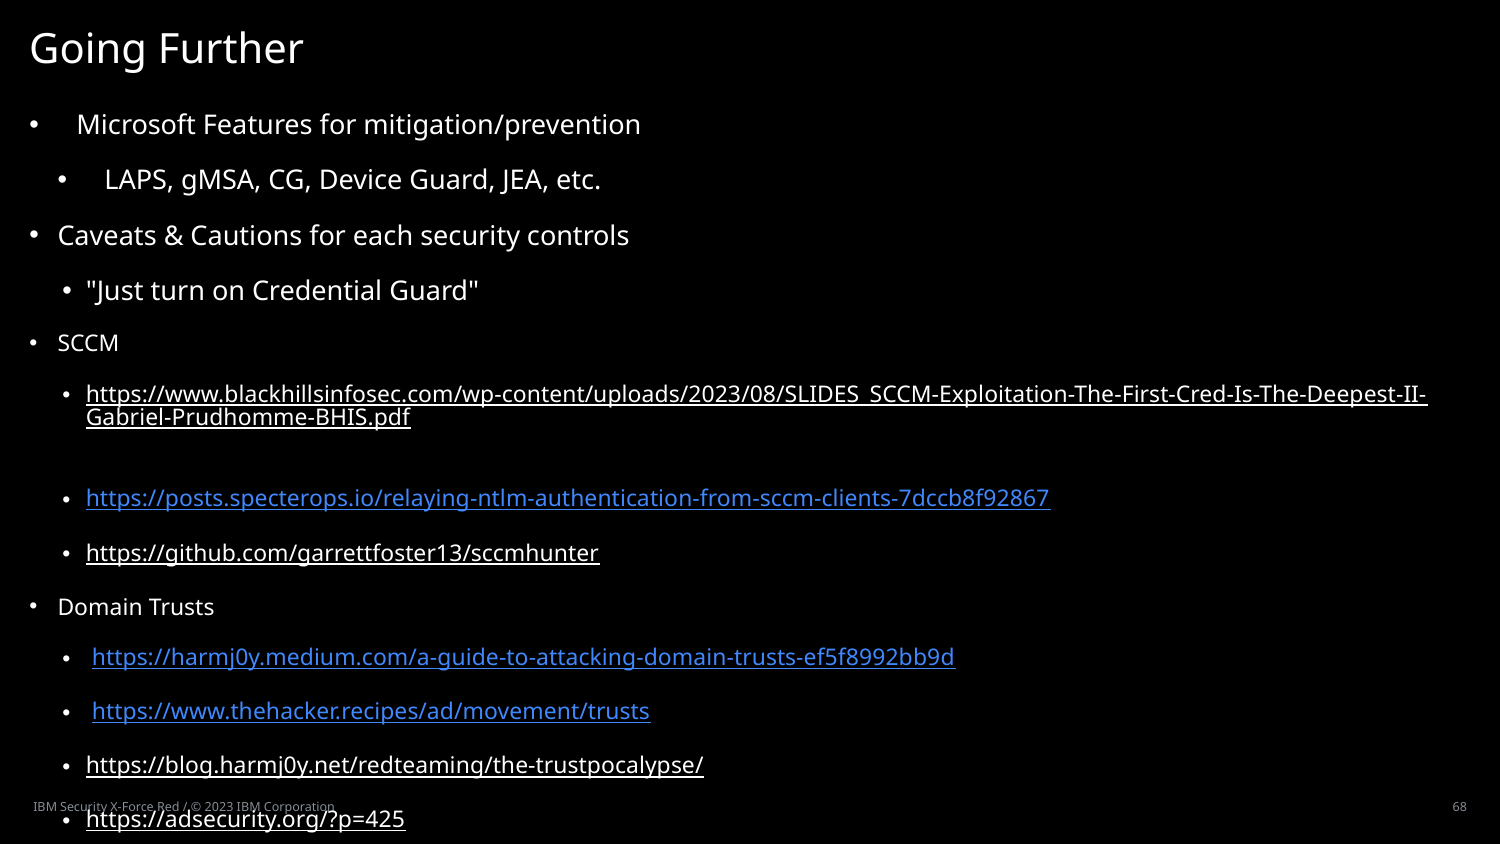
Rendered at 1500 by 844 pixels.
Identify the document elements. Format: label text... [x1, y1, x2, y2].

text_box [374, 788, 1497, 824]
footer IBM Security X-Force Red / © 2023 IBM Corporation [33, 793, 374, 821]
title Going Further [29, 27, 1500, 86]
list Microsoft Features for mitigation/prevention LAPS, gMSA, CG, Device Guard, JEA, etc. Caveats & Cautions for each security controls "Just turn on Credential Guard" SCCM https://www.blackhillsinfosec.com/wp-content/uploads/2023/08/SLIDES_SCCM-Exploitation-The-First-Cred-Is-The-Deepest-II-Gabriel-Prudhomme-BHIS.pdf https://posts.specterops.io/relaying-ntlm-authentication-from-sccm-clients-7dccb8f92867 https://github.com/garrettfoster13/sccmhunter Domain Trusts https://harmj0y.medium.com/a-guide-to-attacking-domain-trusts-ef5f8992bb9d https://www.thehacker.recipes/ad/movement/trusts https://blog.harmj0y.net/redteaming/the-trustpocalypse/ https://adsecurity.org/?p=425 [29, 49, 1438, 658]
